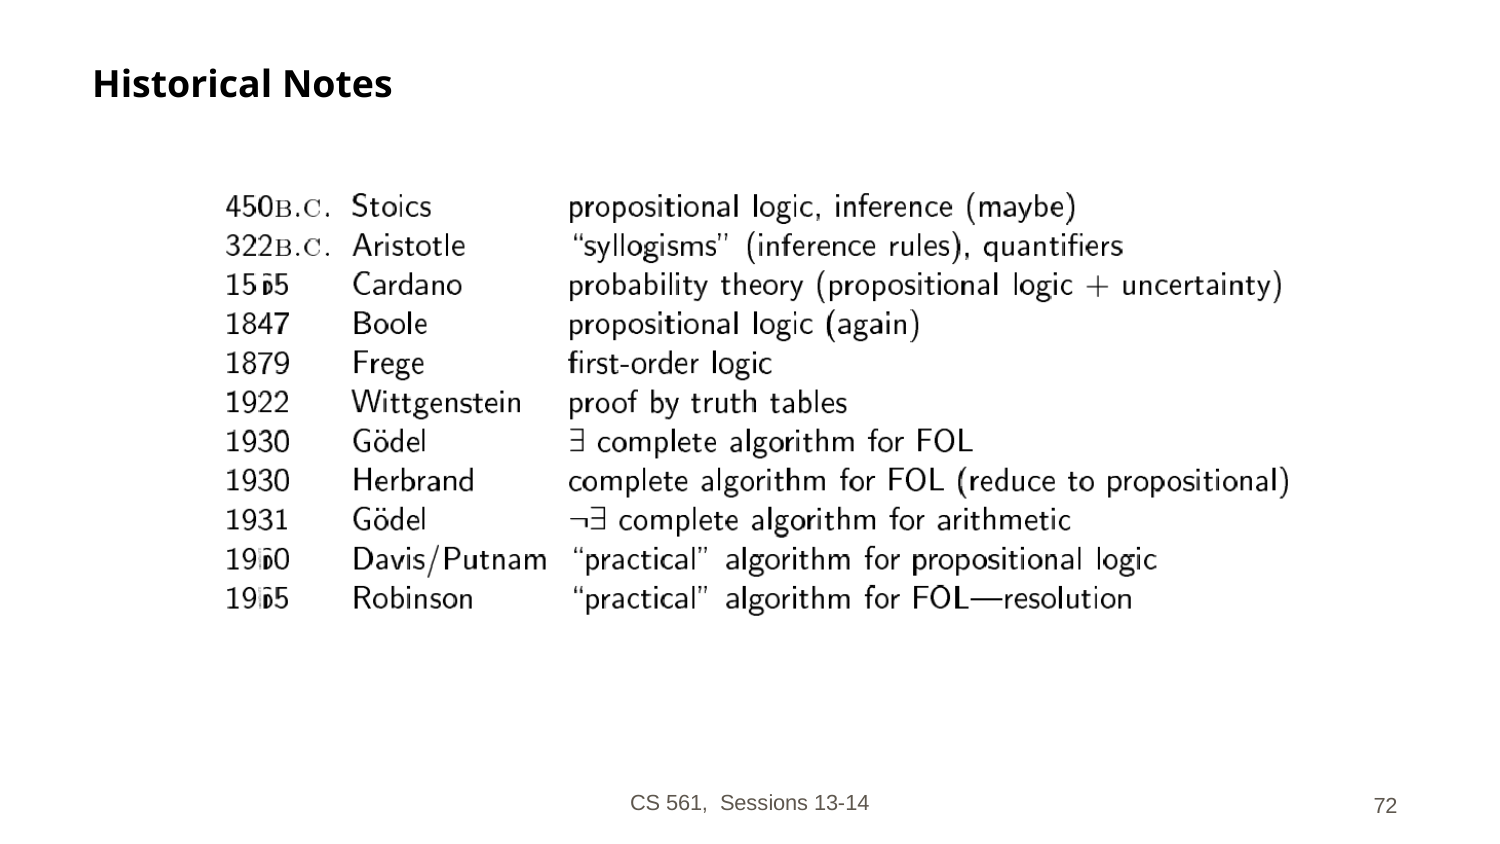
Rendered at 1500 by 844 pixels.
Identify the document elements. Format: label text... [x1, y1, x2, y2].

title Historical Notes [77, 28, 1415, 113]
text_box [215, 187, 1294, 624]
footer CS 561, Sessions 13-14 [512, 766, 988, 823]
slide_number ‹#› [1100, 768, 1413, 826]
